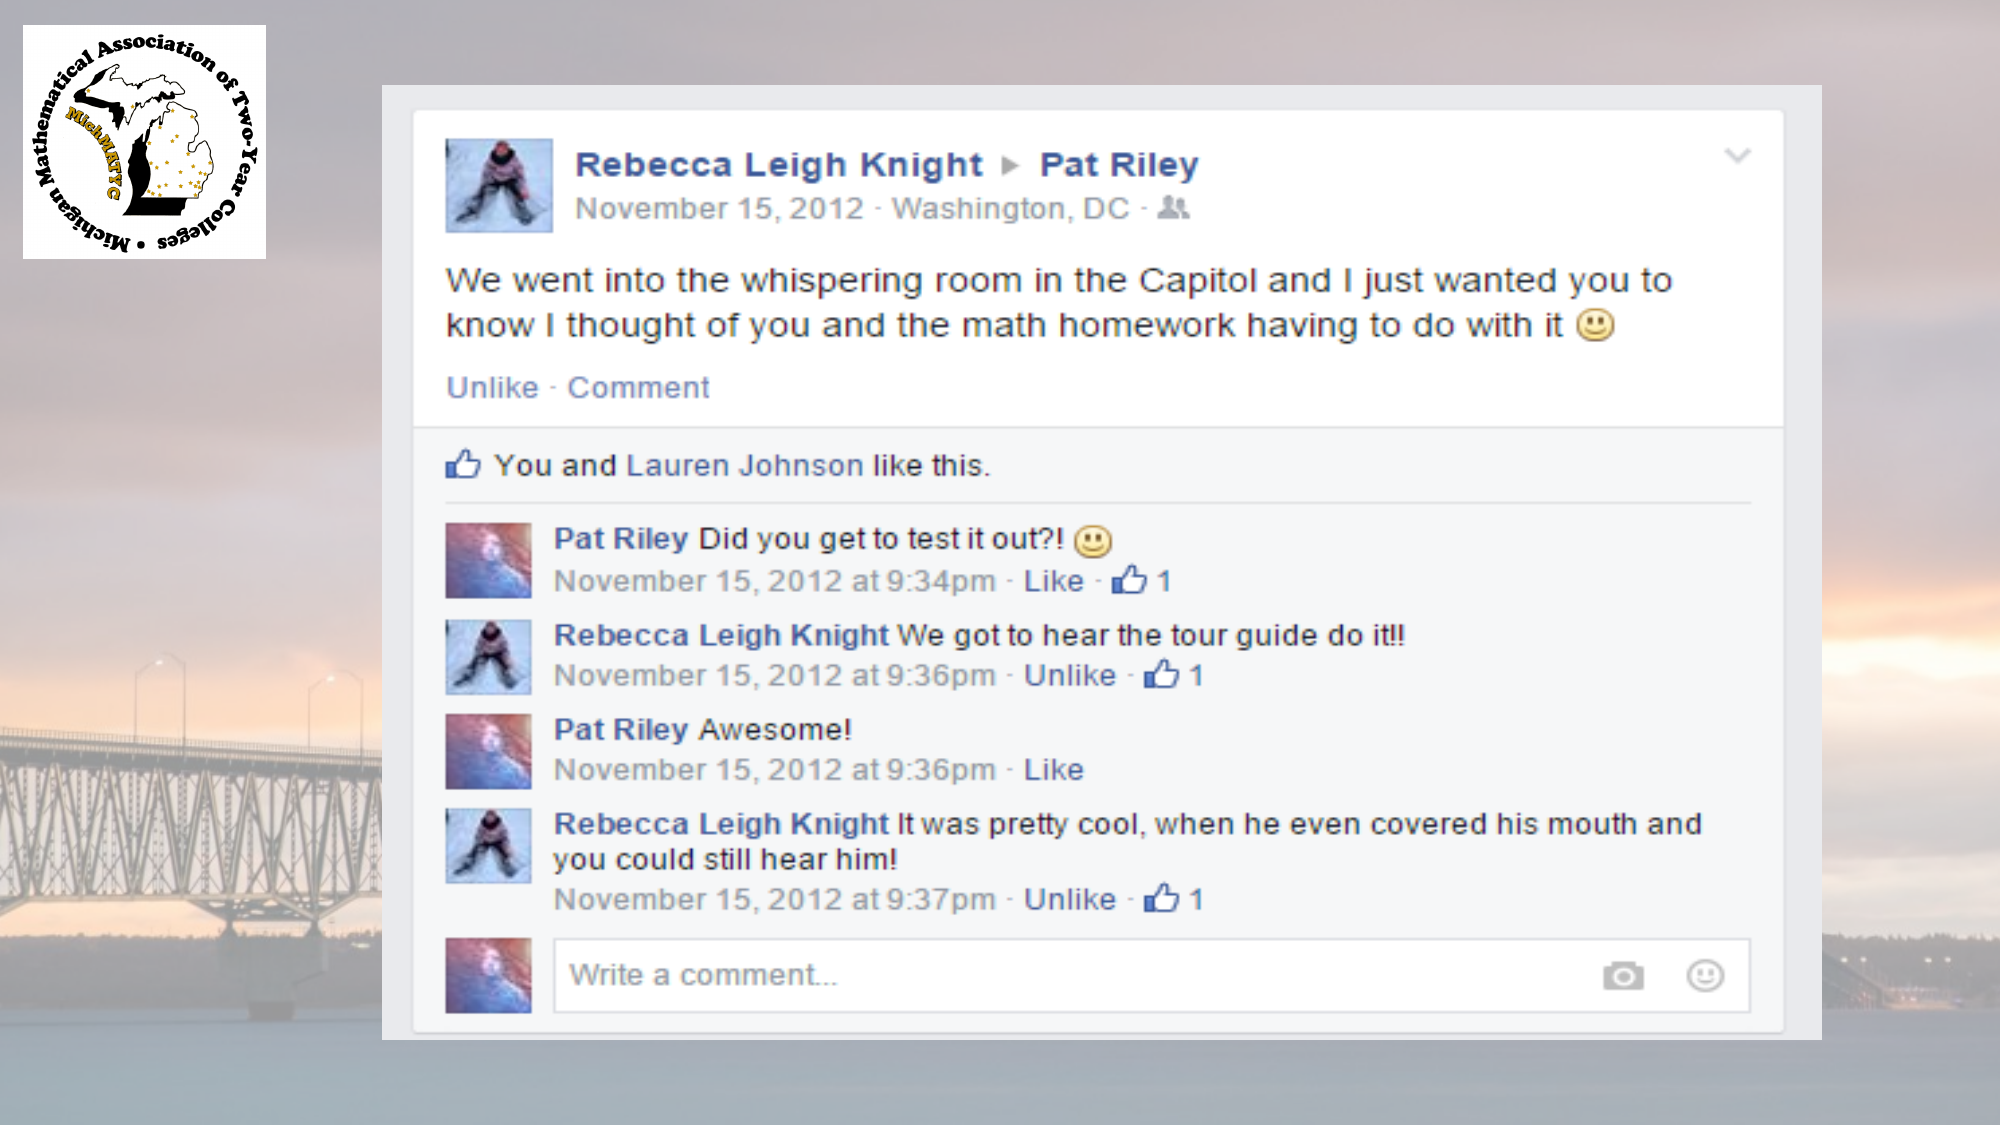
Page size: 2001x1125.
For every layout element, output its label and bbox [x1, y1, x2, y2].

picture [382, 85, 1822, 1040]
picture [23, 25, 266, 259]
